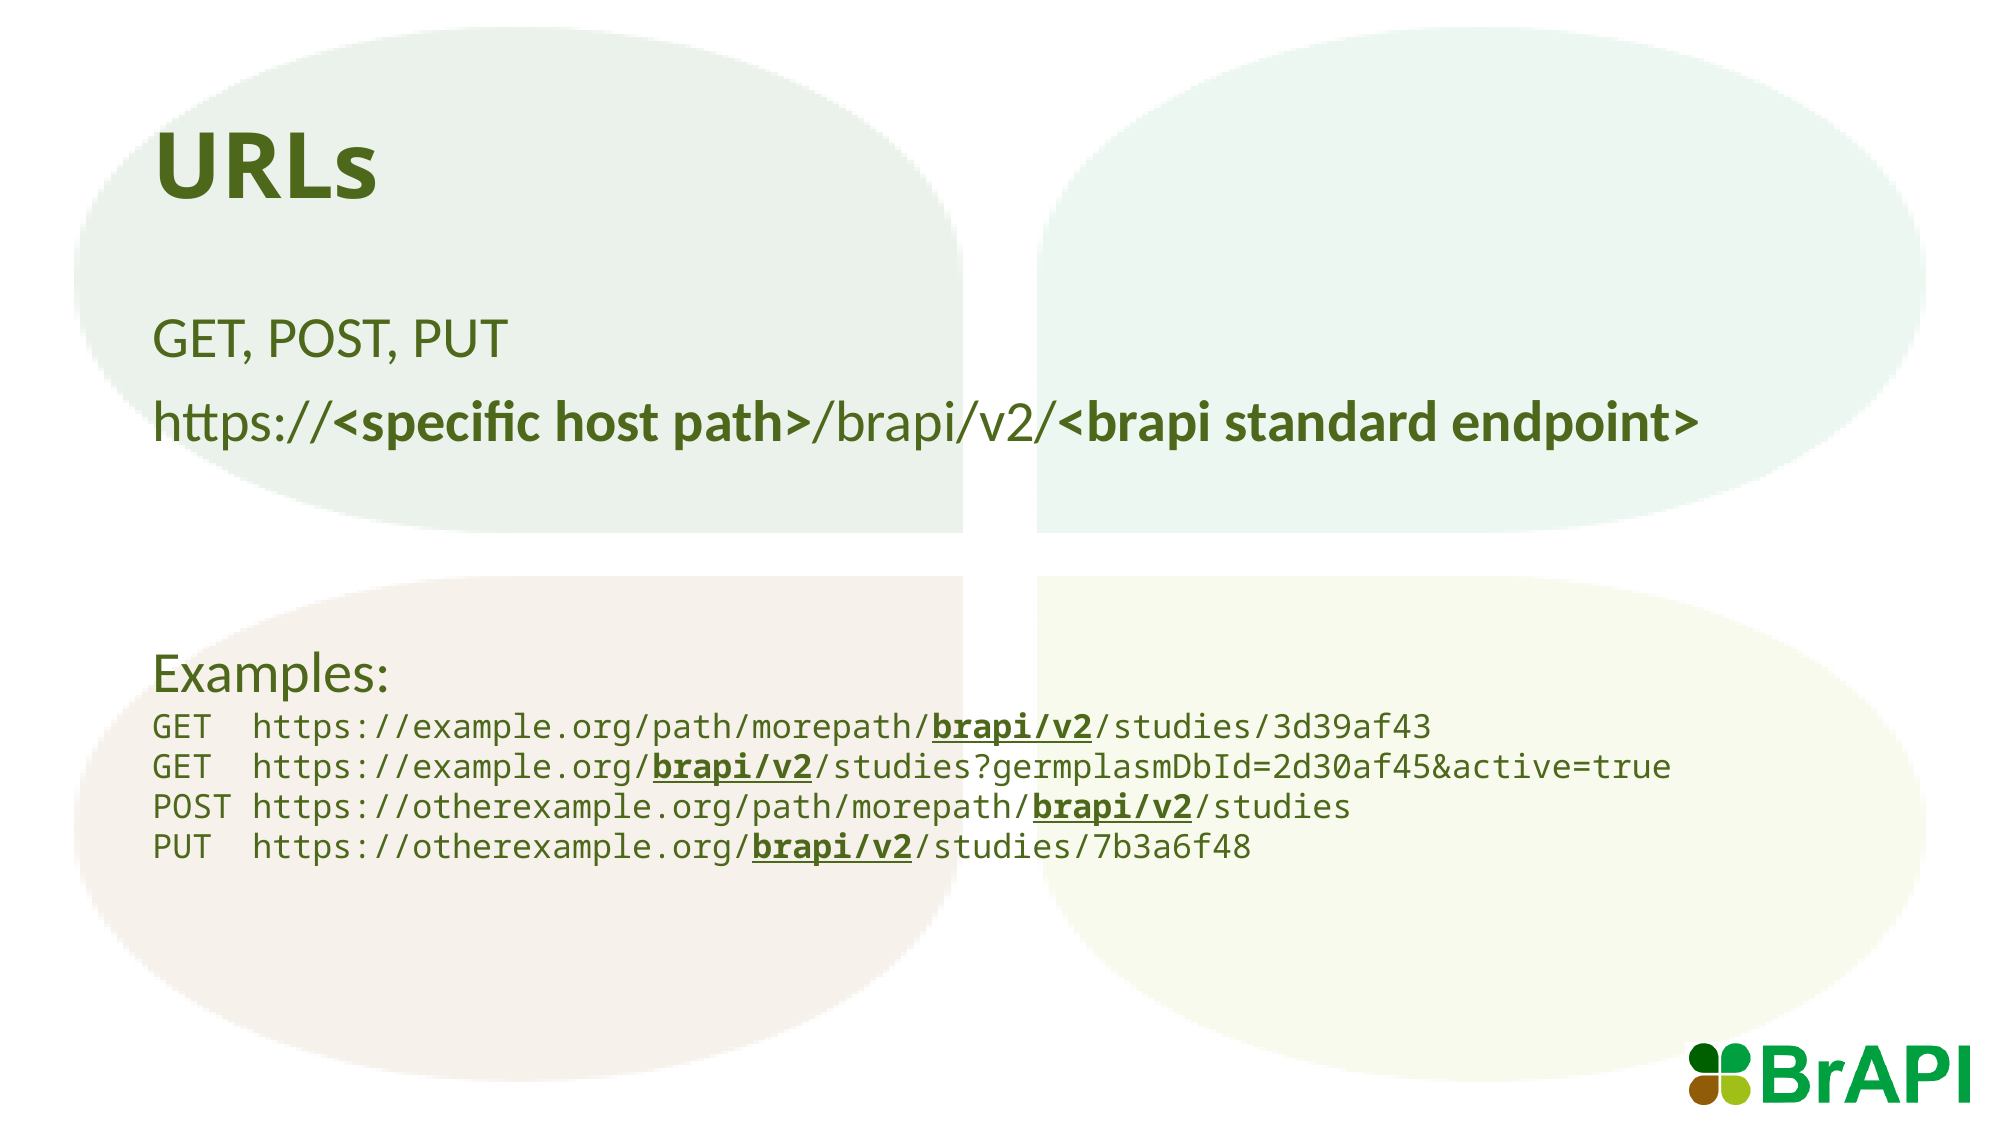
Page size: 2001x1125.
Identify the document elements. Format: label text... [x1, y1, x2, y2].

list GET, POST, PUT https://<specific host path>/brapi/v2/<brapi standard endpoint> Examples: GET https://example.org/path/morepath/brapi/v2/studies/3d39af43 GET https://example.org/brapi/v2/studies?germplasmDbId=2d30af45&active=true POST https://otherexample.org/path/morepath/brapi/v2/studies PUT https://otherexample.org/brapi/v2/studies/7b3a6f48 [137, 299, 1863, 1014]
picture [1685, 1042, 1974, 1106]
title URLs [137, 59, 1863, 278]
